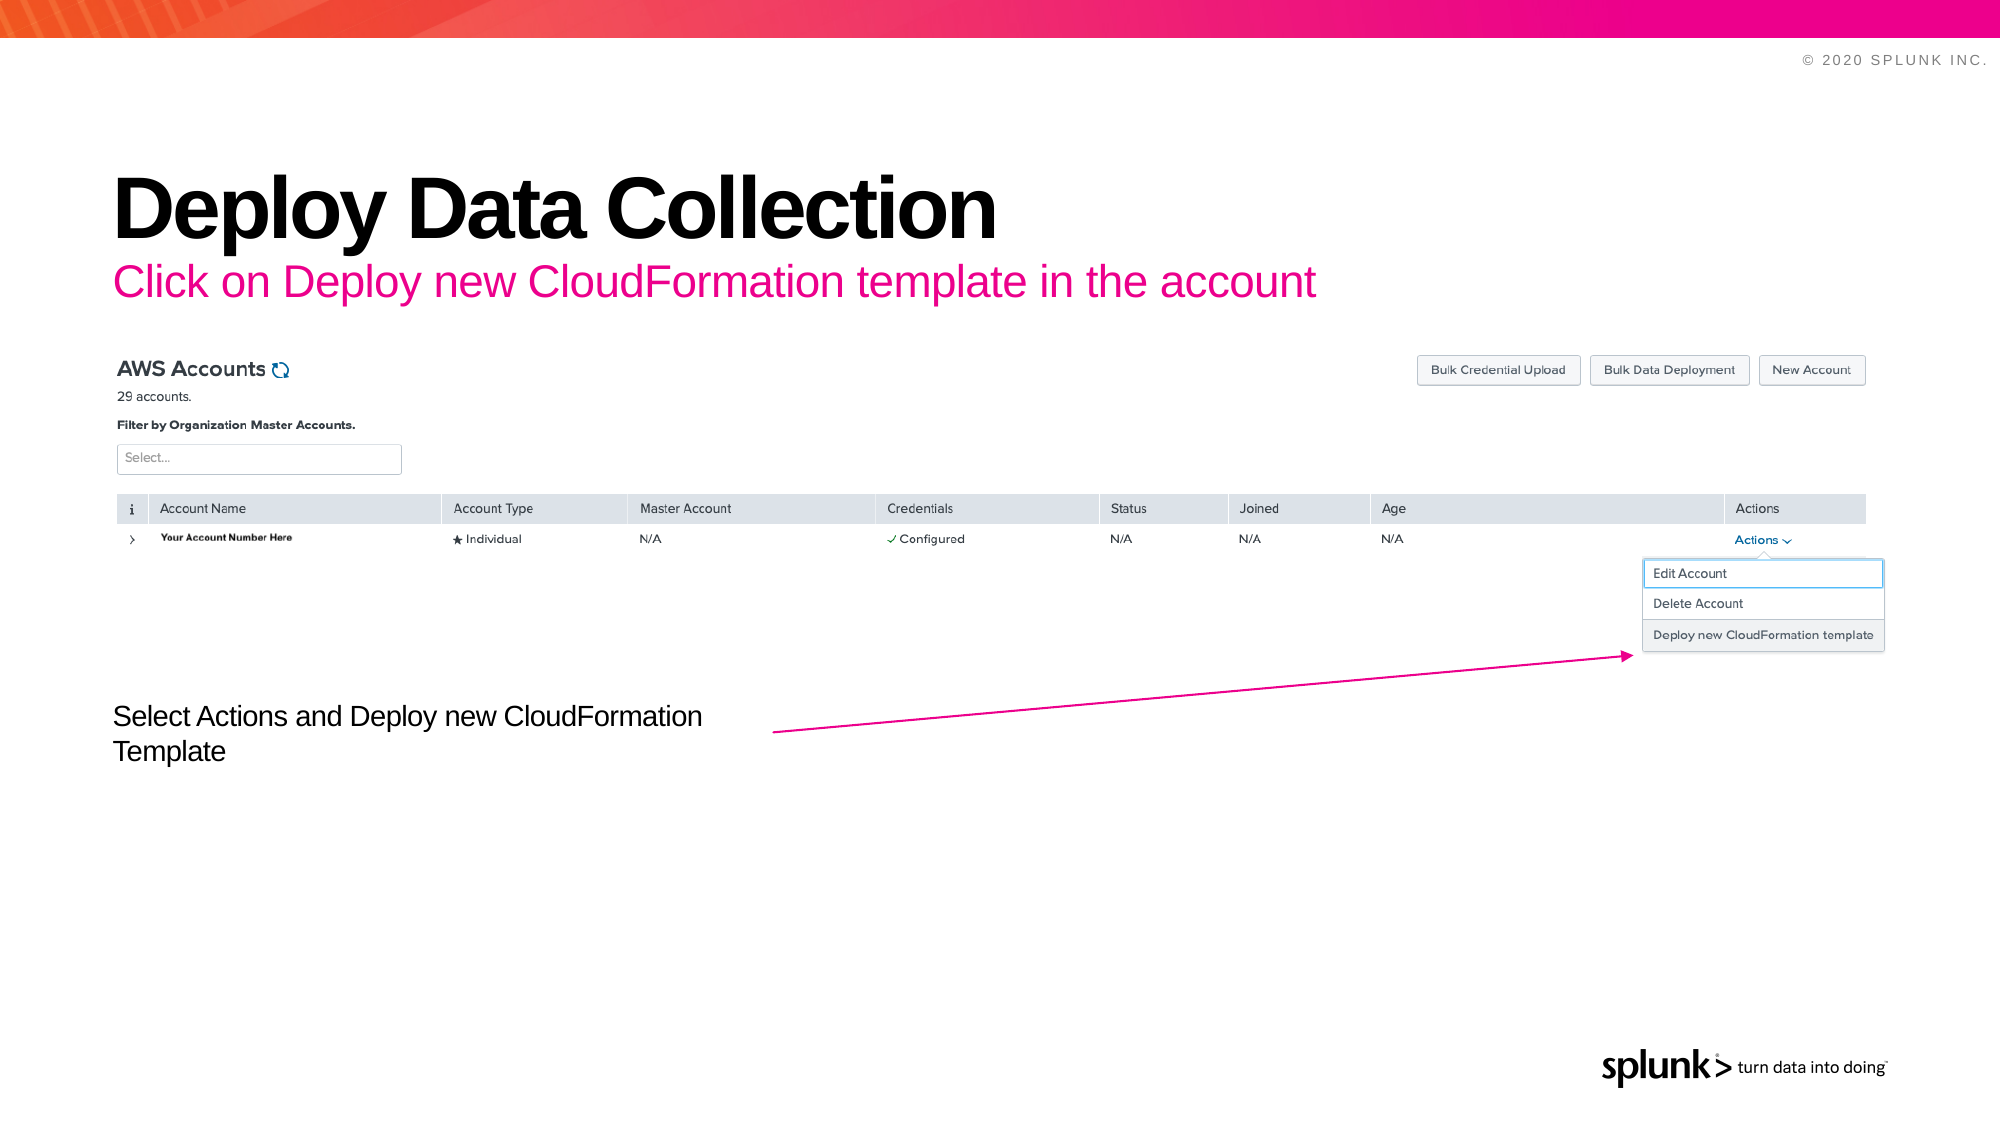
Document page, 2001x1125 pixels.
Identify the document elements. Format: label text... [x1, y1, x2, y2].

title Deploy Data Collection [112, 85, 1887, 255]
picture [0, 0, 2000, 38]
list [112, 349, 1887, 656]
text_box Select Actions and Deploy new CloudFormation Template [112, 697, 774, 768]
list Click on Deploy new CloudFormation template in the account [112, 261, 1888, 308]
picture [1602, 1049, 1888, 1088]
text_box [773, 655, 1634, 733]
